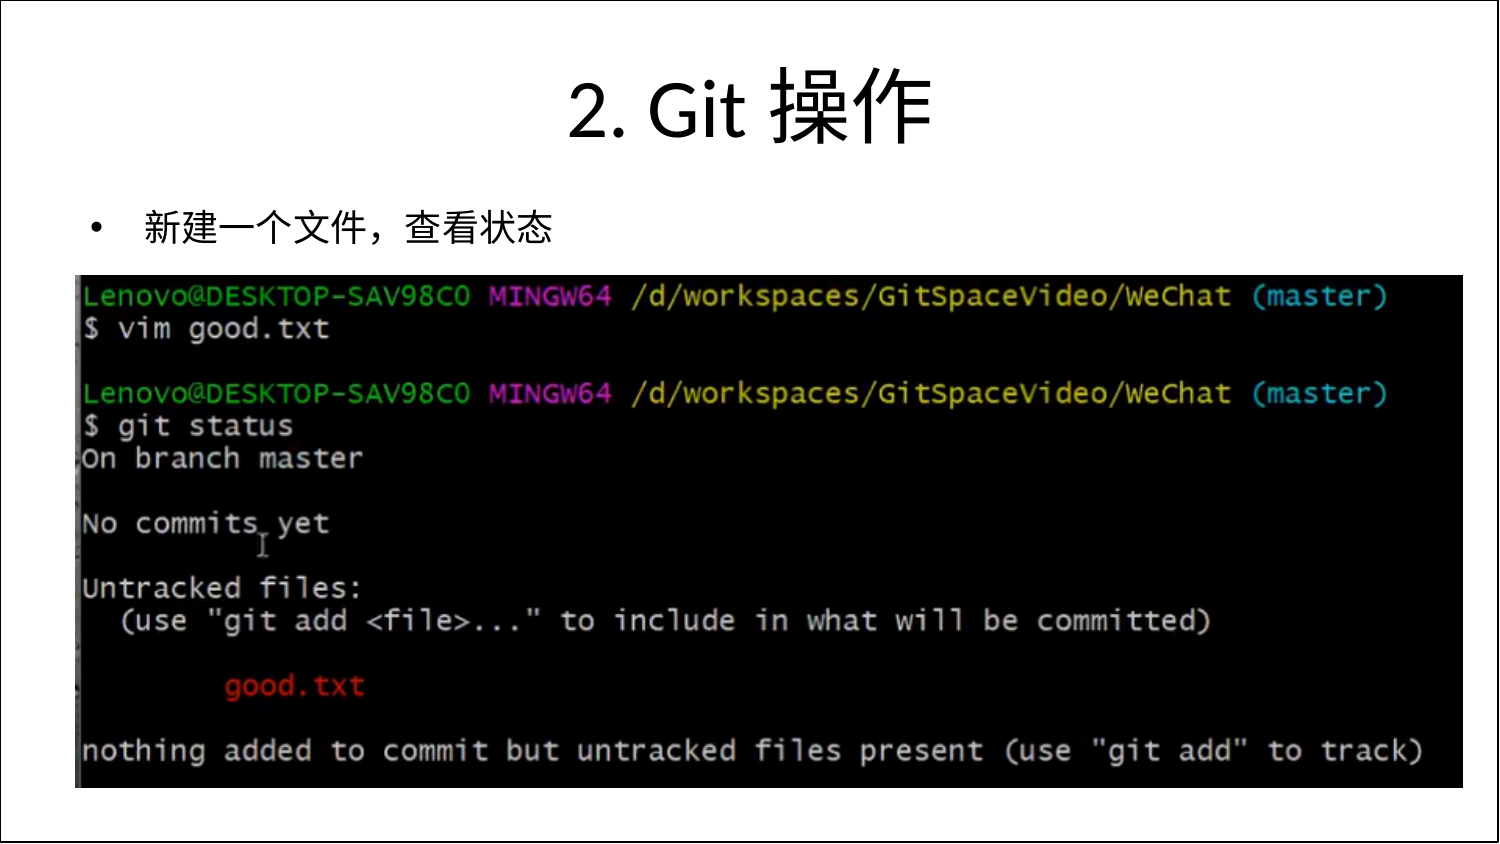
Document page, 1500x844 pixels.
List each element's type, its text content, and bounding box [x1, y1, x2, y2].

title 2. Git操作 [75, 33, 1425, 175]
picture [74, 274, 1463, 788]
list 新建一个文件，查看状态 [75, 196, 1425, 257]
